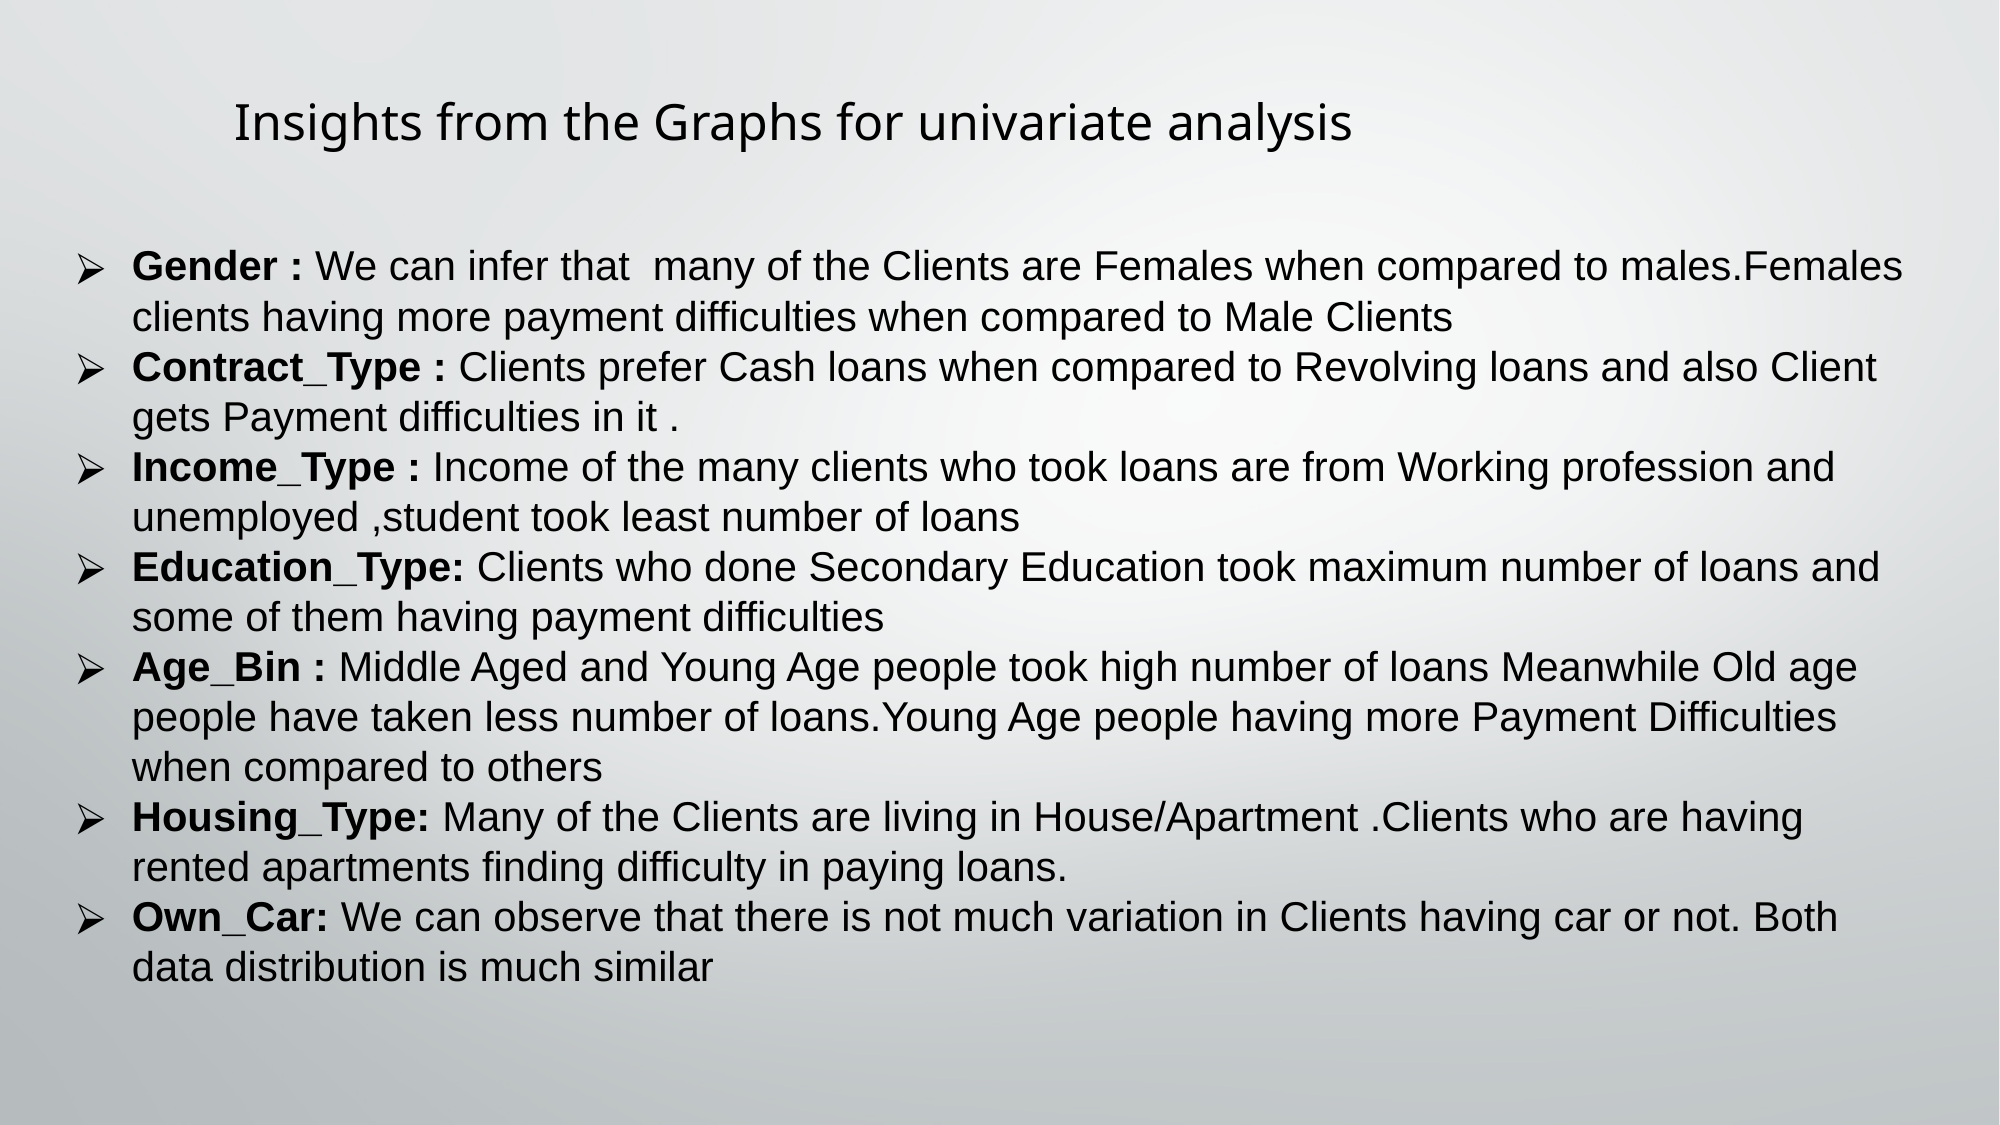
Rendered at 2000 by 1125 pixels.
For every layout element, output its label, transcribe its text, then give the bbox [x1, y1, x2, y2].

text_box Gender : We can infer that many of the Clients are Females when compared to males.Females clients having more payment difficulties when compared to Male Clients Contract_Type : Clients prefer Cash loans when compared to Revolving loans and also Client gets Payment difficulties in it . Income_Type : Income of the many clients who took loans are from Working profession and unemployed ,student took least number of loans Education_Type: Clients who done Secondary Education took maximum number of loans and some of them having payment difficulties Age_Bin : Middle Aged and Young Age people took high number of loans Meanwhile Old age people have taken less number of loans.Young Age people having more Payment Difficulties when compared to others Housing_Type: Many of the Clients are living in House/Apartment .Clients who are having rented apartments finding difficulty in paying loans. Own_Car: We can observe that there is not much variation in Clients having car or not. Both data distribution is much similar [60, 231, 1945, 997]
text_box Insights from the Graphs for univariate analysis [220, 82, 1626, 158]
